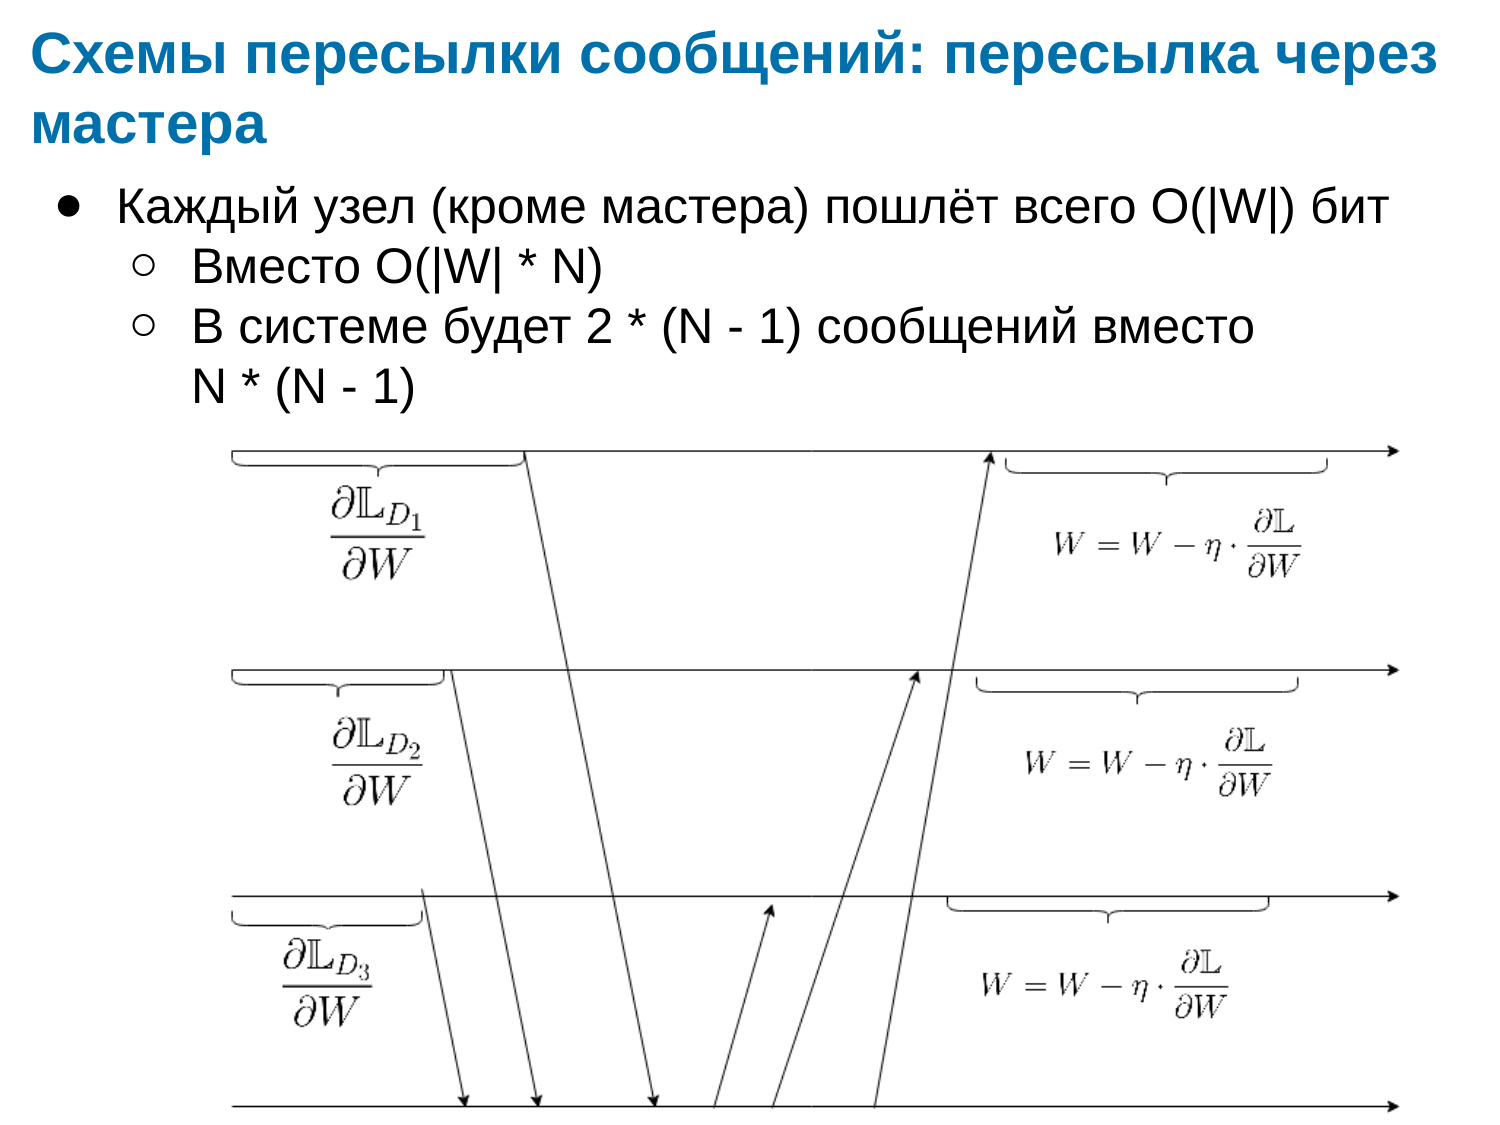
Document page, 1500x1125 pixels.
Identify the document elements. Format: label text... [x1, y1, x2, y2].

picture [216, 436, 1417, 1125]
list Каждый узел (кроме мастера) пошлёт всего O(|W|) бит Вместо O(|W| * N) В системе будет 2 * (N - 1) сообщений вместо N * (N - 1) [40, 173, 1459, 381]
title Схемы пересылки сообщений: пересылка через мастера [30, 15, 1470, 103]
